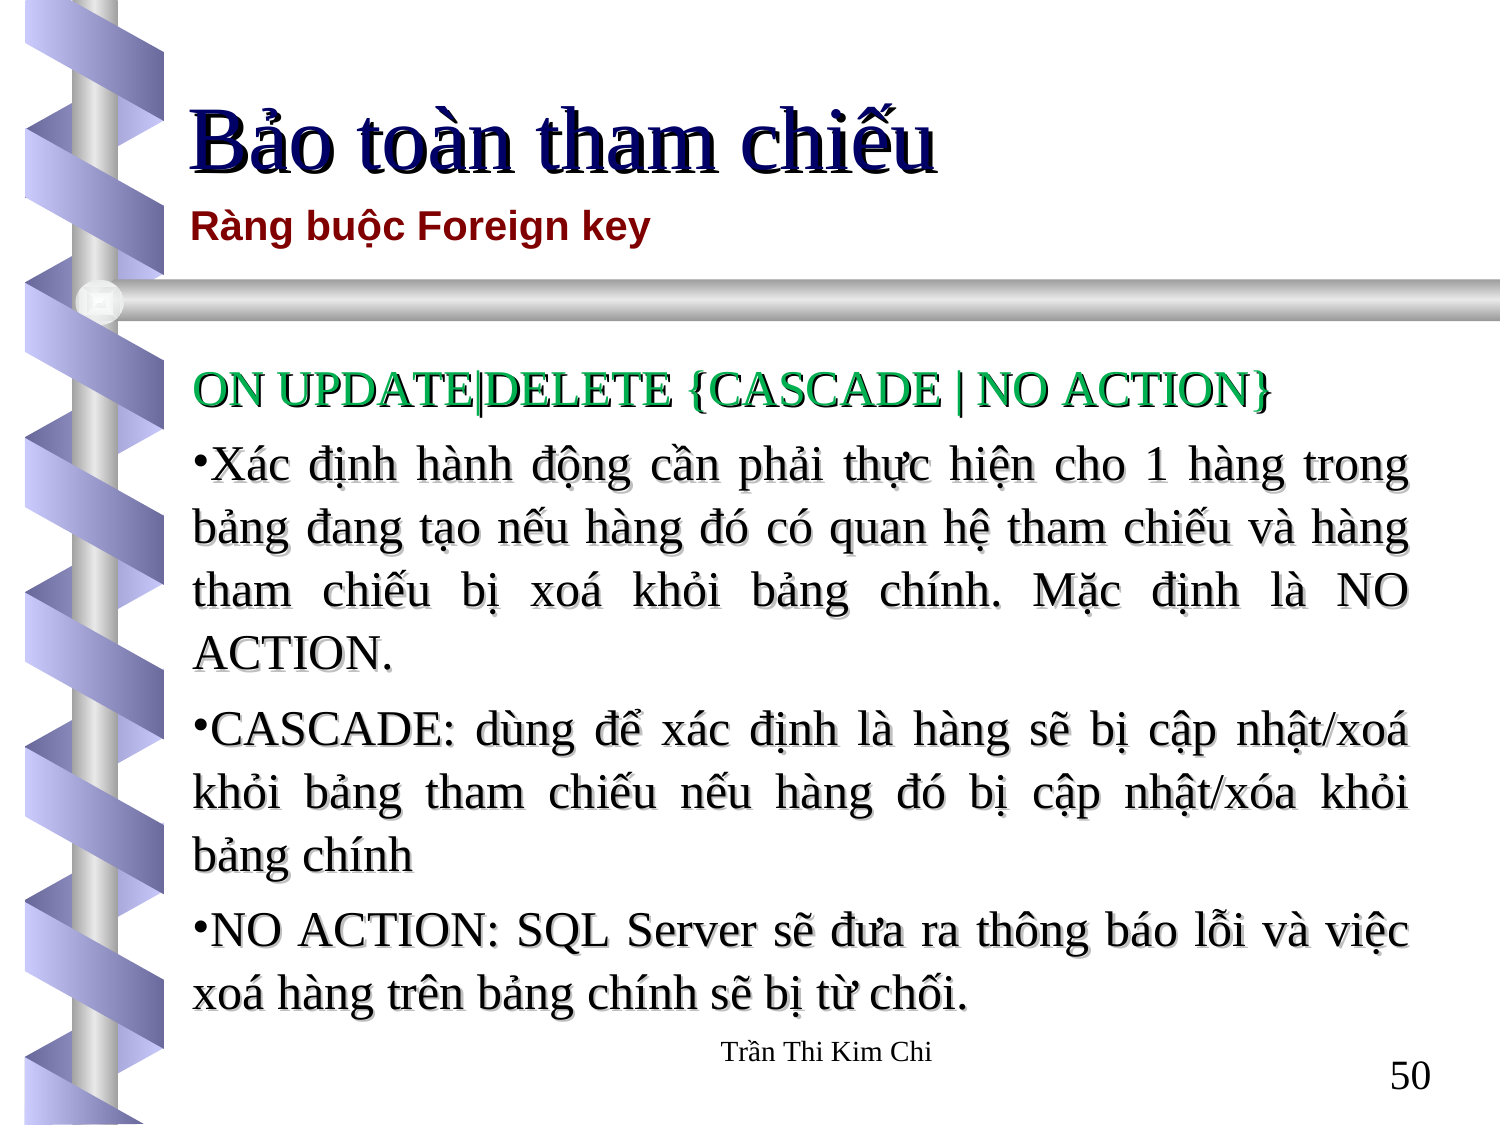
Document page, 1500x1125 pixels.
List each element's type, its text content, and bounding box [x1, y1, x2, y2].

text_box Bảo toàn tham chiếu [173, 71, 1449, 197]
text_box Ràng buộc Foreign key [174, 150, 1500, 257]
text_box Trần Thi Kim Chi [589, 1024, 1065, 1100]
text_box ON UPDATE|DELETE {CASCADE | NO ACTION} Xác định hành động cần phải thực hiện cho 1 hàng trong bảng đang tạo nếu hàng đó có quan hệ tham chiếu và hàng tham chiếu bị xoá khỏi bảng chính. Mặc định là NO ACTION. CASCADE: dùng để xác định là hàng sẽ bị cập nhật/xoá khỏi bảng tham chiếu nếu hàng đó bị cập nhật/xóa khỏi bảng chính NO ACTION: SQL Server sẽ đưa ra thông báo lỗi và việc xoá hàng trên bảng chính sẽ bị từ chối. [162, 337, 1425, 1113]
